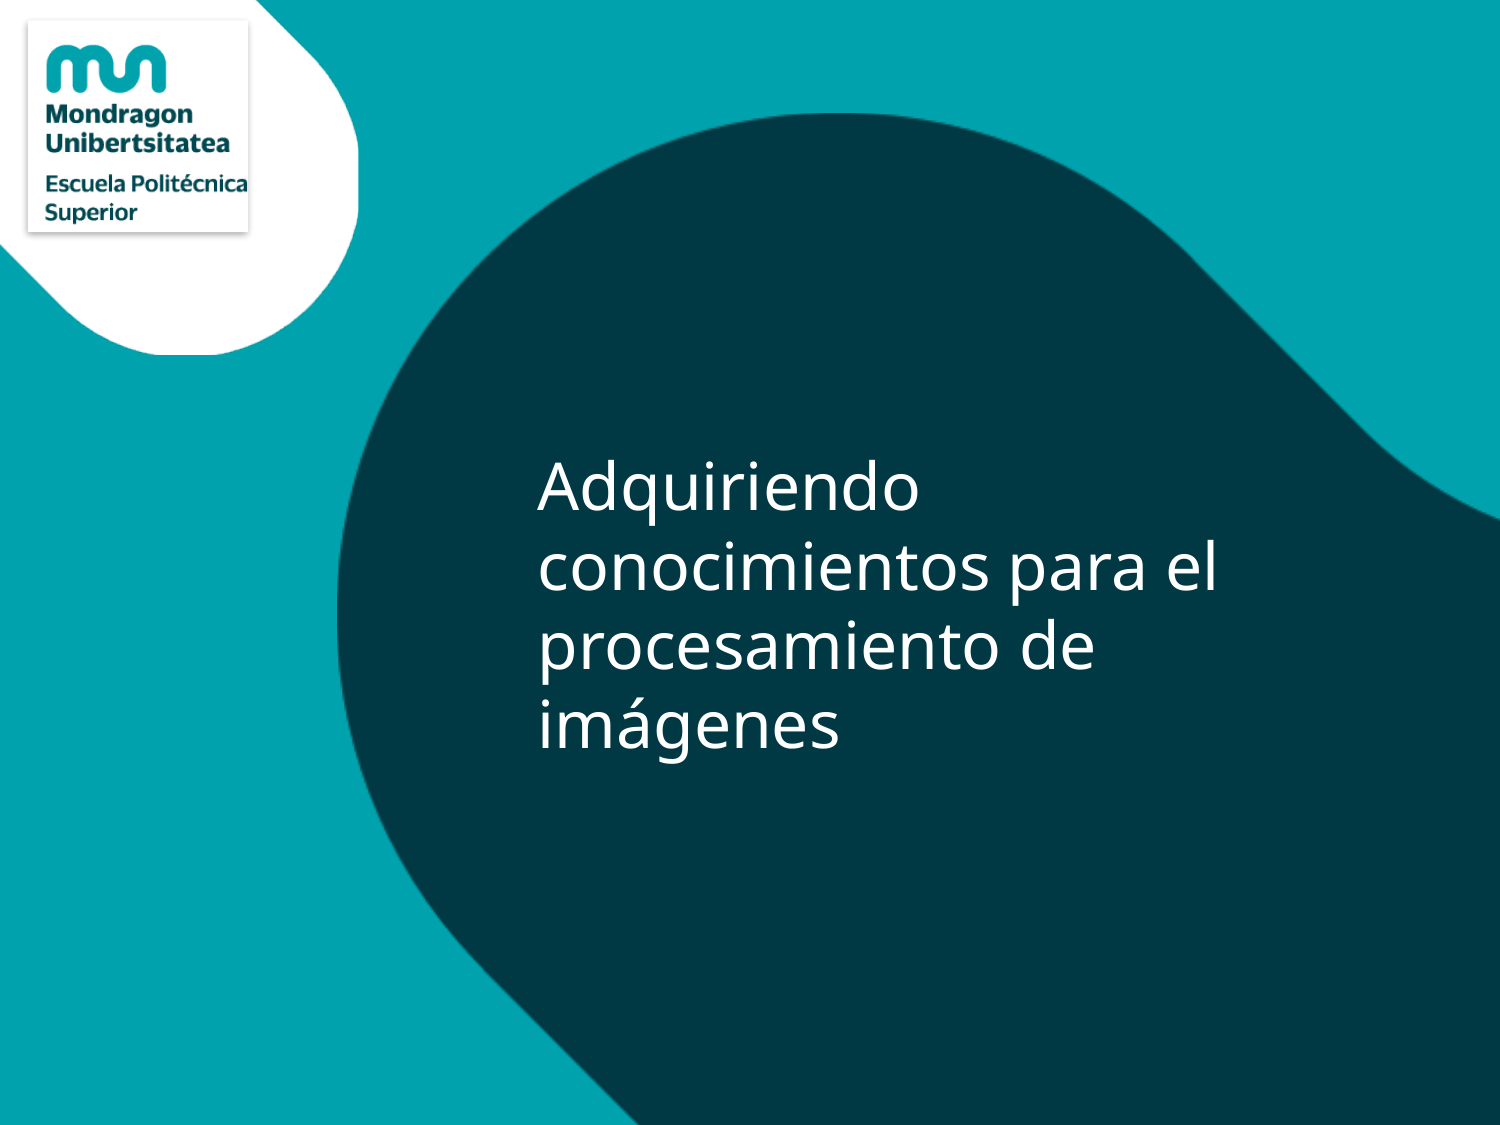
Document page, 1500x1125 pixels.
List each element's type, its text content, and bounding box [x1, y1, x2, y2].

title Adquiriendo conocimientos para el procesamiento de imágenes [522, 433, 1377, 849]
picture [6, 3, 289, 262]
list [504, 675, 1225, 871]
